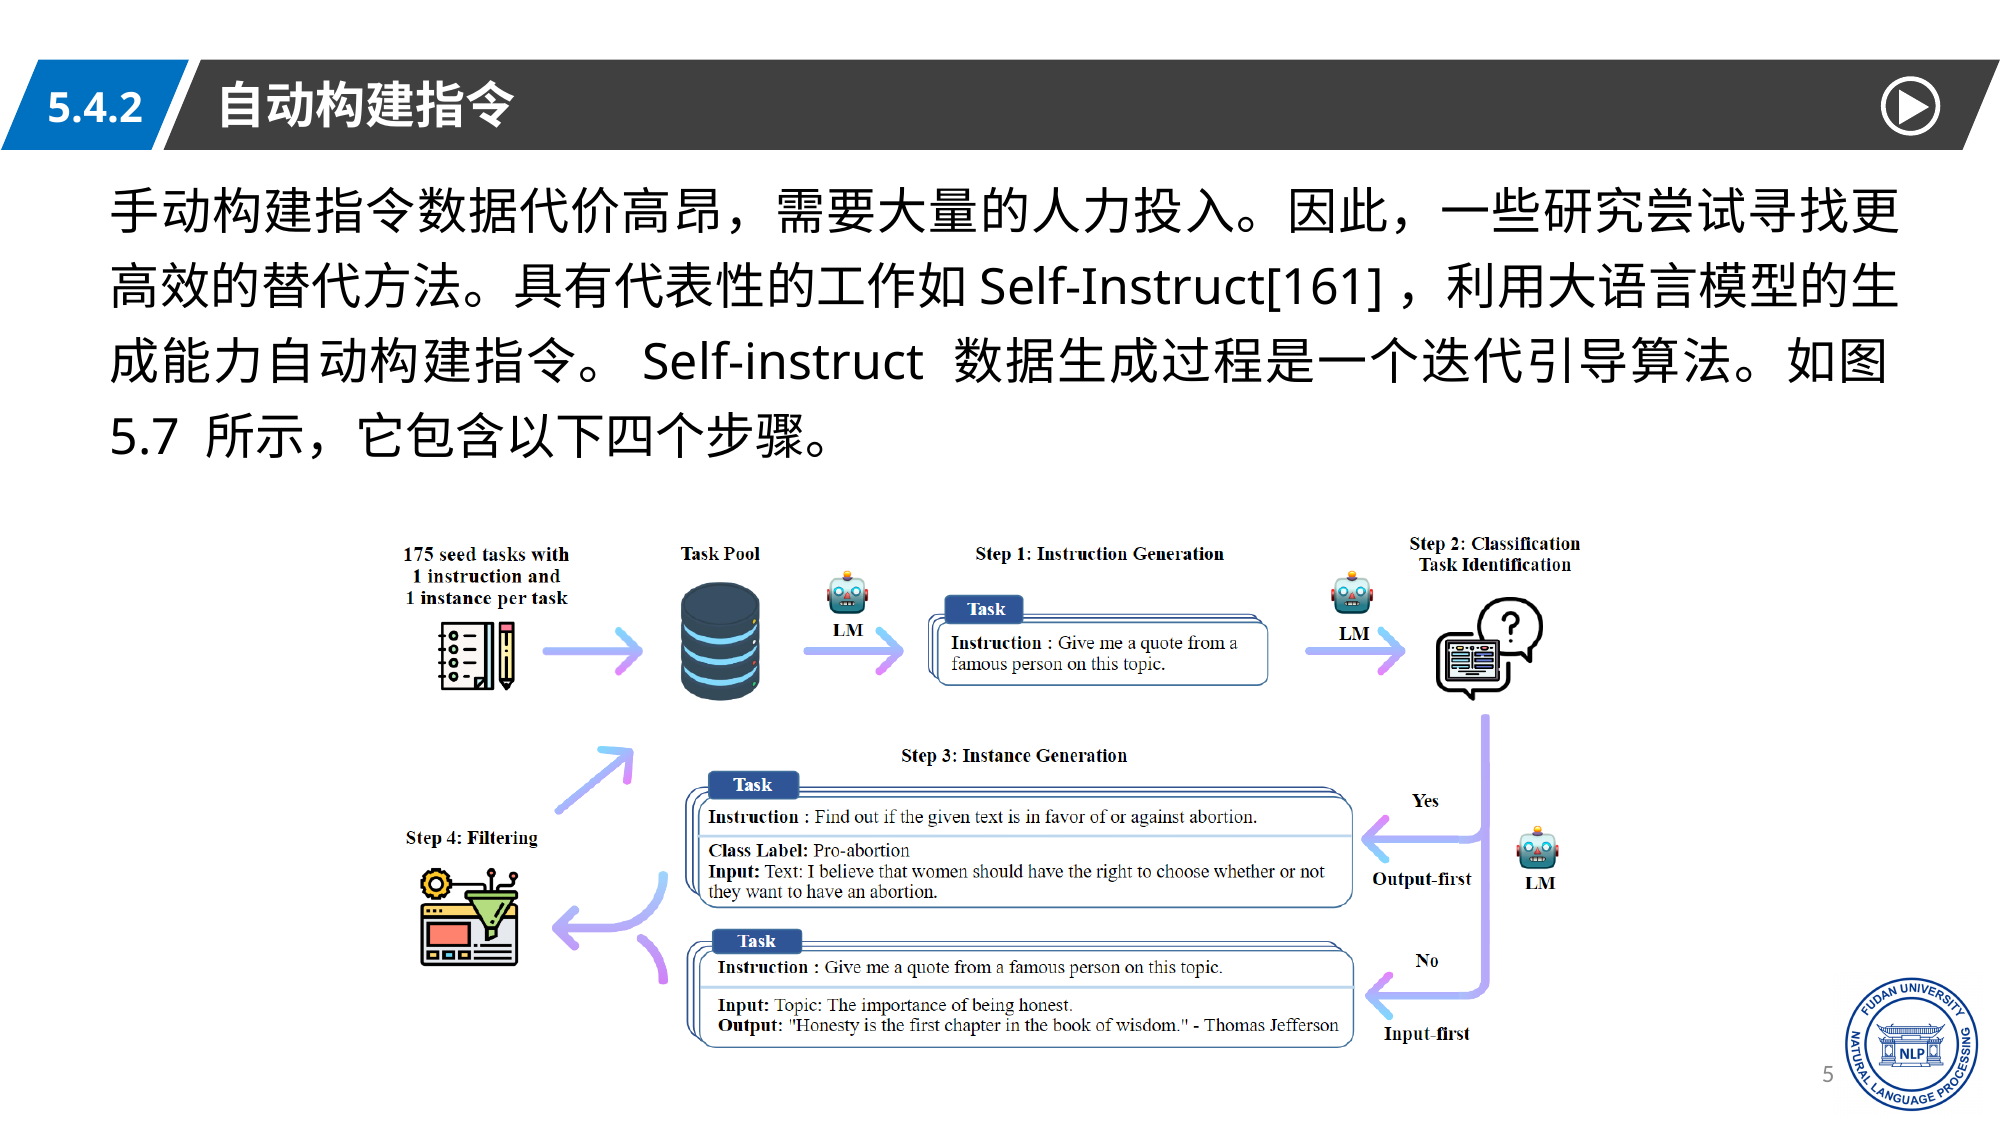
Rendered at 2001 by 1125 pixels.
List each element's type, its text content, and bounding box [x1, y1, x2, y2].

text_box [32, 59, 189, 120]
text_box 5.4.2 [26, 73, 164, 138]
slide_number 57 [1412, 1042, 1863, 1103]
picture [1834, 972, 1985, 1117]
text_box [1883, 78, 1939, 134]
picture [362, 508, 1638, 1073]
text_box 手动构建指令数据代价高昂，需要大量的人力投入。因此，一些研究尝试寻找更高效的替代方法。具有代表性的工作如Self-Instruct[161]，利用大语言模型的生成能力自动构建指令。Self-instruct 数据生成过程是一个迭代引导算法。如图5.7 所示，它包含以下四个步骤。 [94, 156, 1915, 472]
text_box [1, 89, 157, 150]
text_box 自动构建指令 [200, 66, 531, 142]
text_box [163, 59, 2000, 150]
